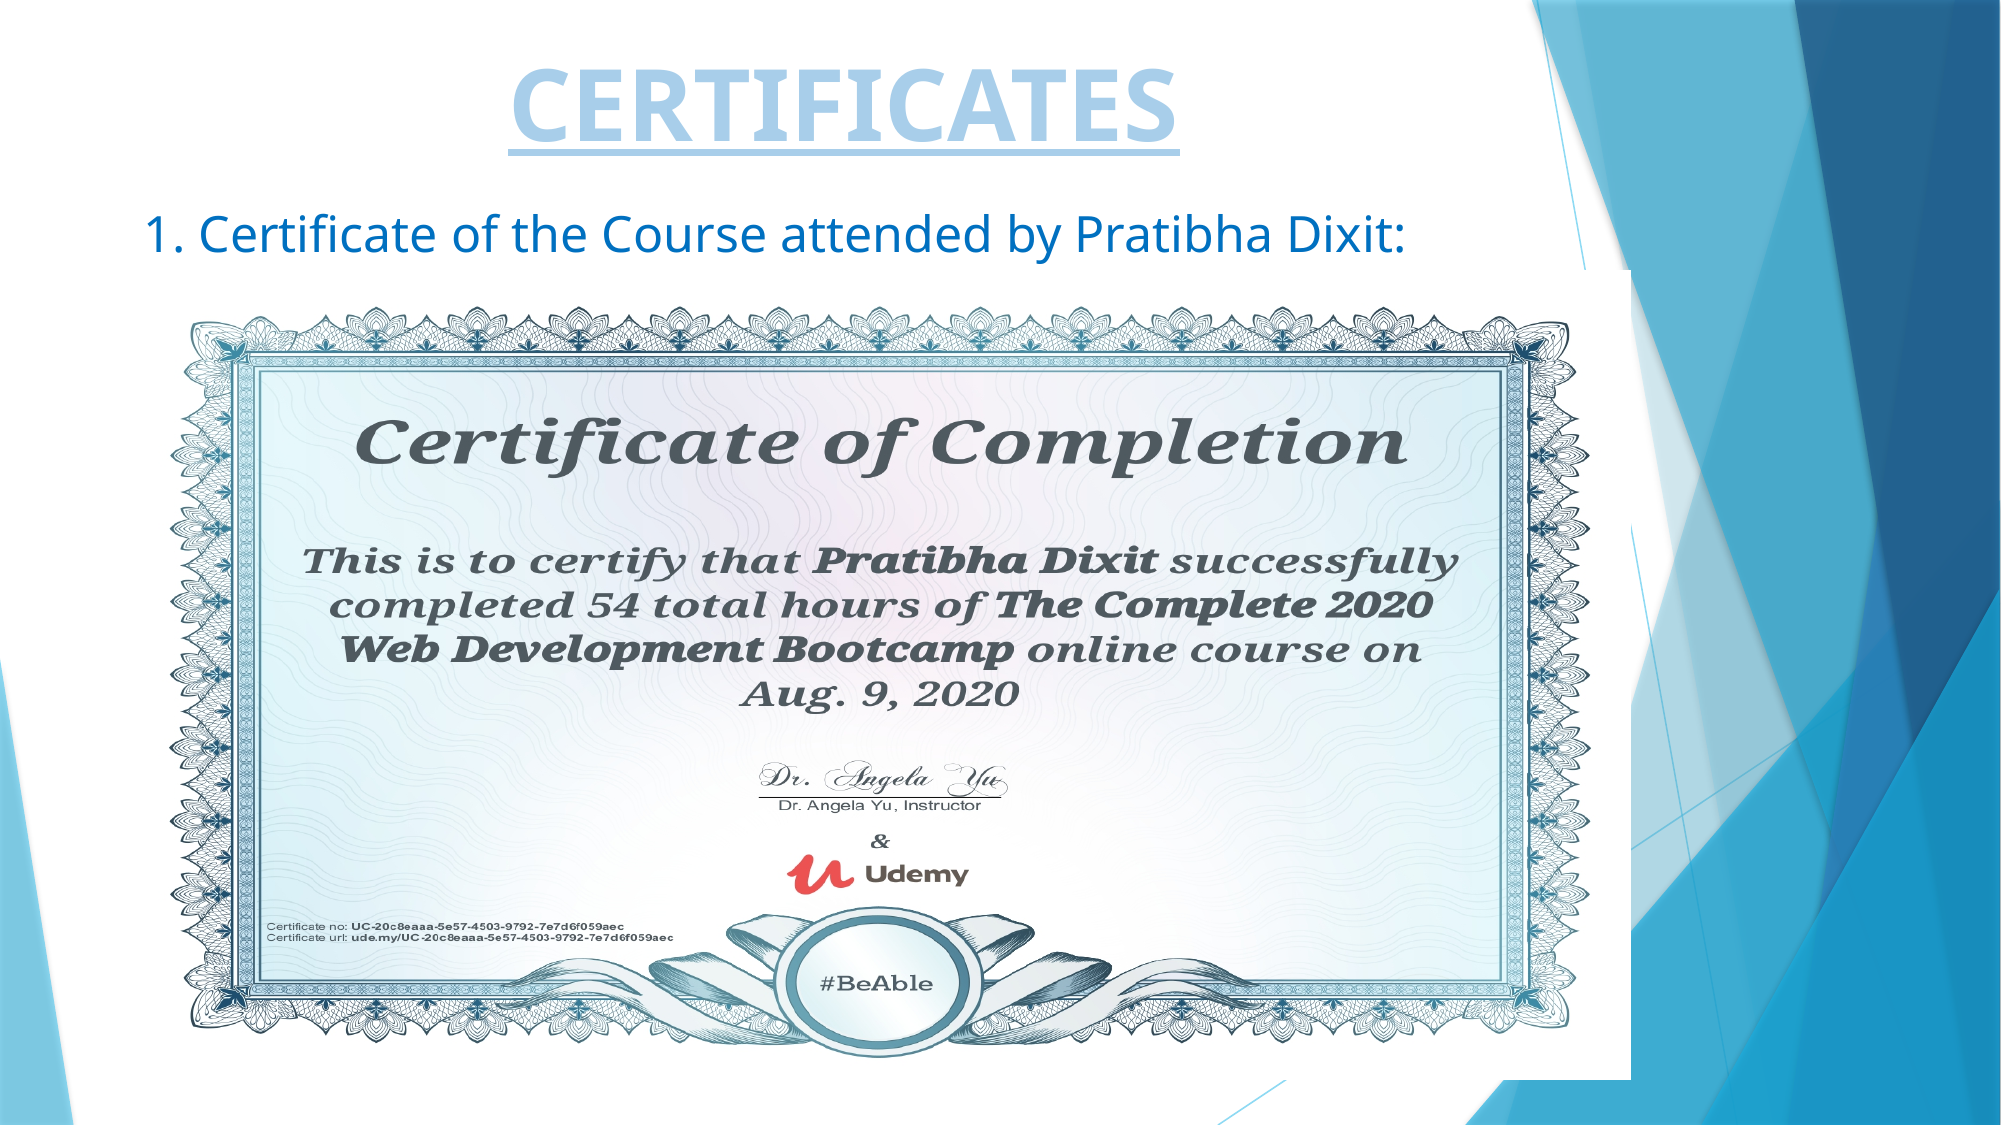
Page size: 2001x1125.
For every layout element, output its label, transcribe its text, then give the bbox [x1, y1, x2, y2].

text_box 1. Certificate of the Course attended by Pratibha Dixit: [128, 194, 1429, 269]
text_box CERTIFICATES [447, 33, 1241, 169]
picture [128, 269, 1632, 1081]
